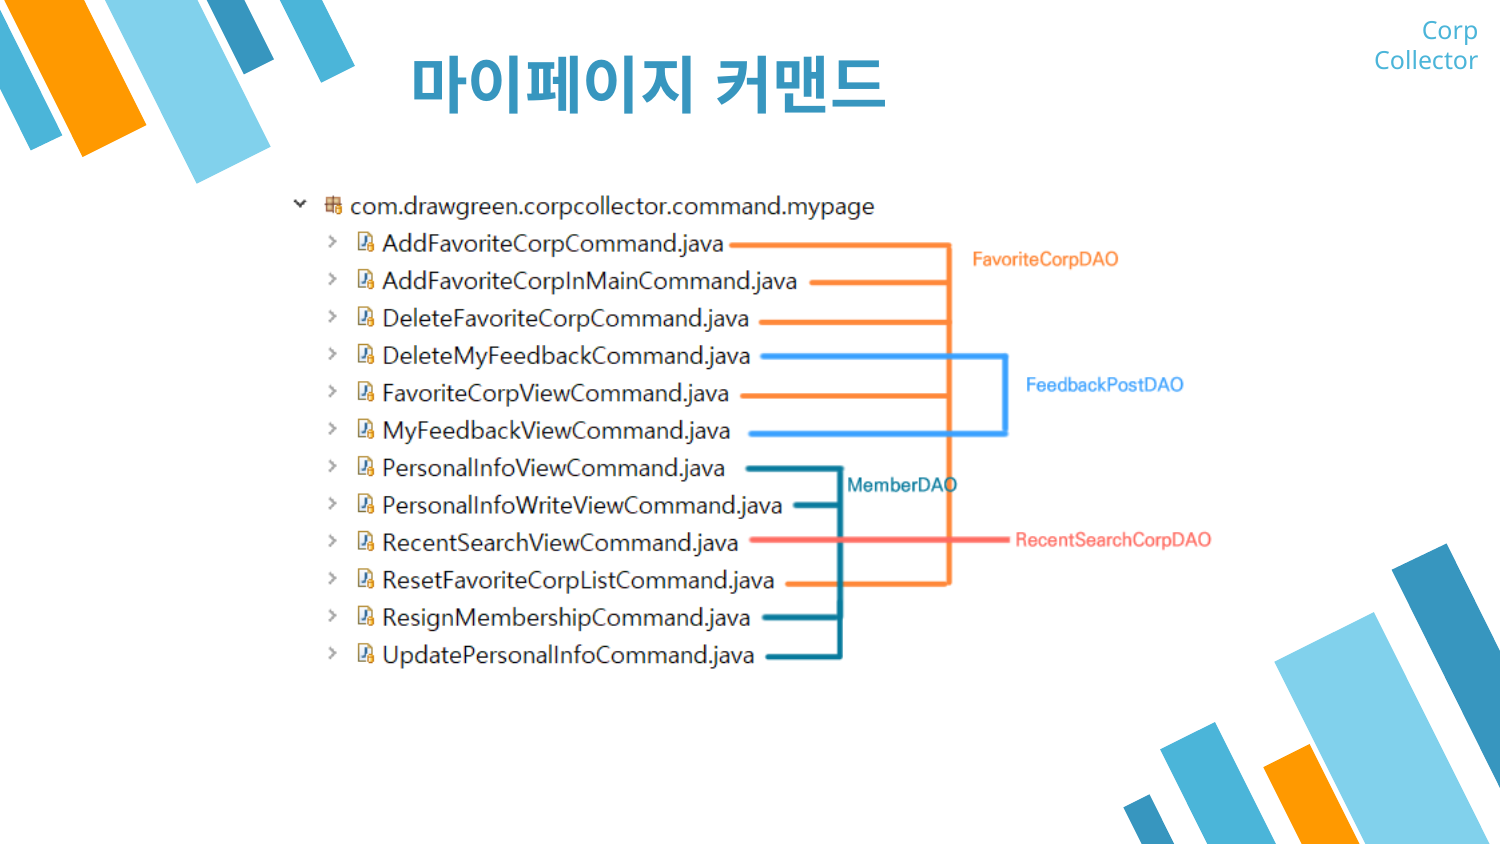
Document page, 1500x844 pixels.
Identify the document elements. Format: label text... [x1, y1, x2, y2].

title 마이페이지 커맨드 [395, 24, 1341, 136]
slide_number Corp Collector [1306, 0, 1494, 65]
picture [282, 185, 1218, 671]
